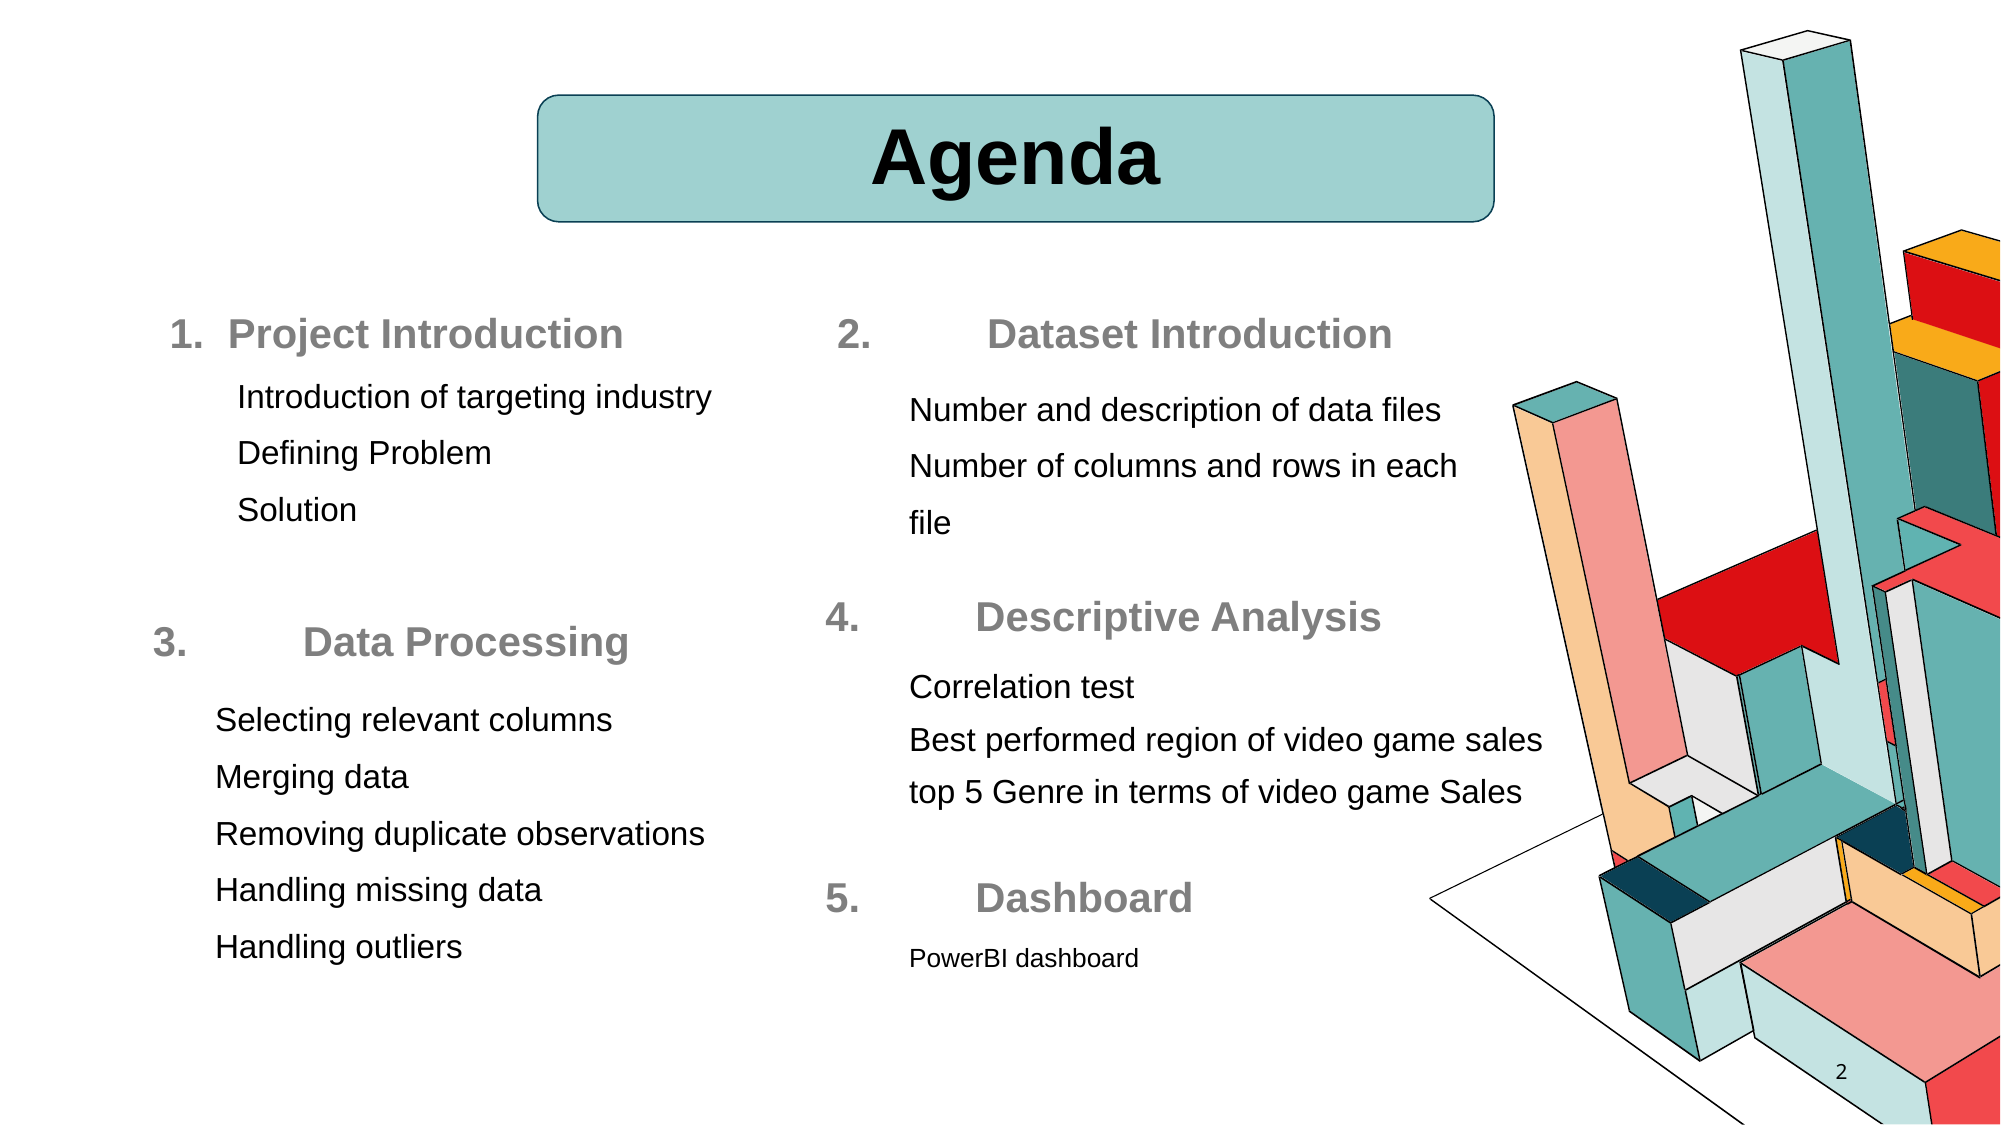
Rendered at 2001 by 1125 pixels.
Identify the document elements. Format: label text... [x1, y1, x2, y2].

list PowerBI dashboard [894, 920, 1495, 981]
list Number and description of data files Number of columns and rows in each file [894, 363, 1495, 559]
list 2. Dataset Introduction [822, 277, 1423, 338]
list Selecting relevant columns Merging data Removing duplicate observations Handling missing data Handling outliers [200, 674, 800, 981]
slide_number 2 [1412, 1042, 1863, 1103]
title Agenda [137, 59, 1863, 278]
list 5. Dashboard [810, 841, 1411, 902]
list Project Introduction [138, 277, 738, 338]
list 4. Descriptive Analysis [810, 560, 1411, 621]
list Introduction of targeting industry Defining Problem Solution [222, 350, 823, 546]
list Correlation test Best performed region of video game sales top 5 Genre in terms of video game Sales [894, 645, 1575, 787]
list 3. Data Processing [138, 585, 738, 661]
text_box Agenda [537, 95, 1495, 222]
